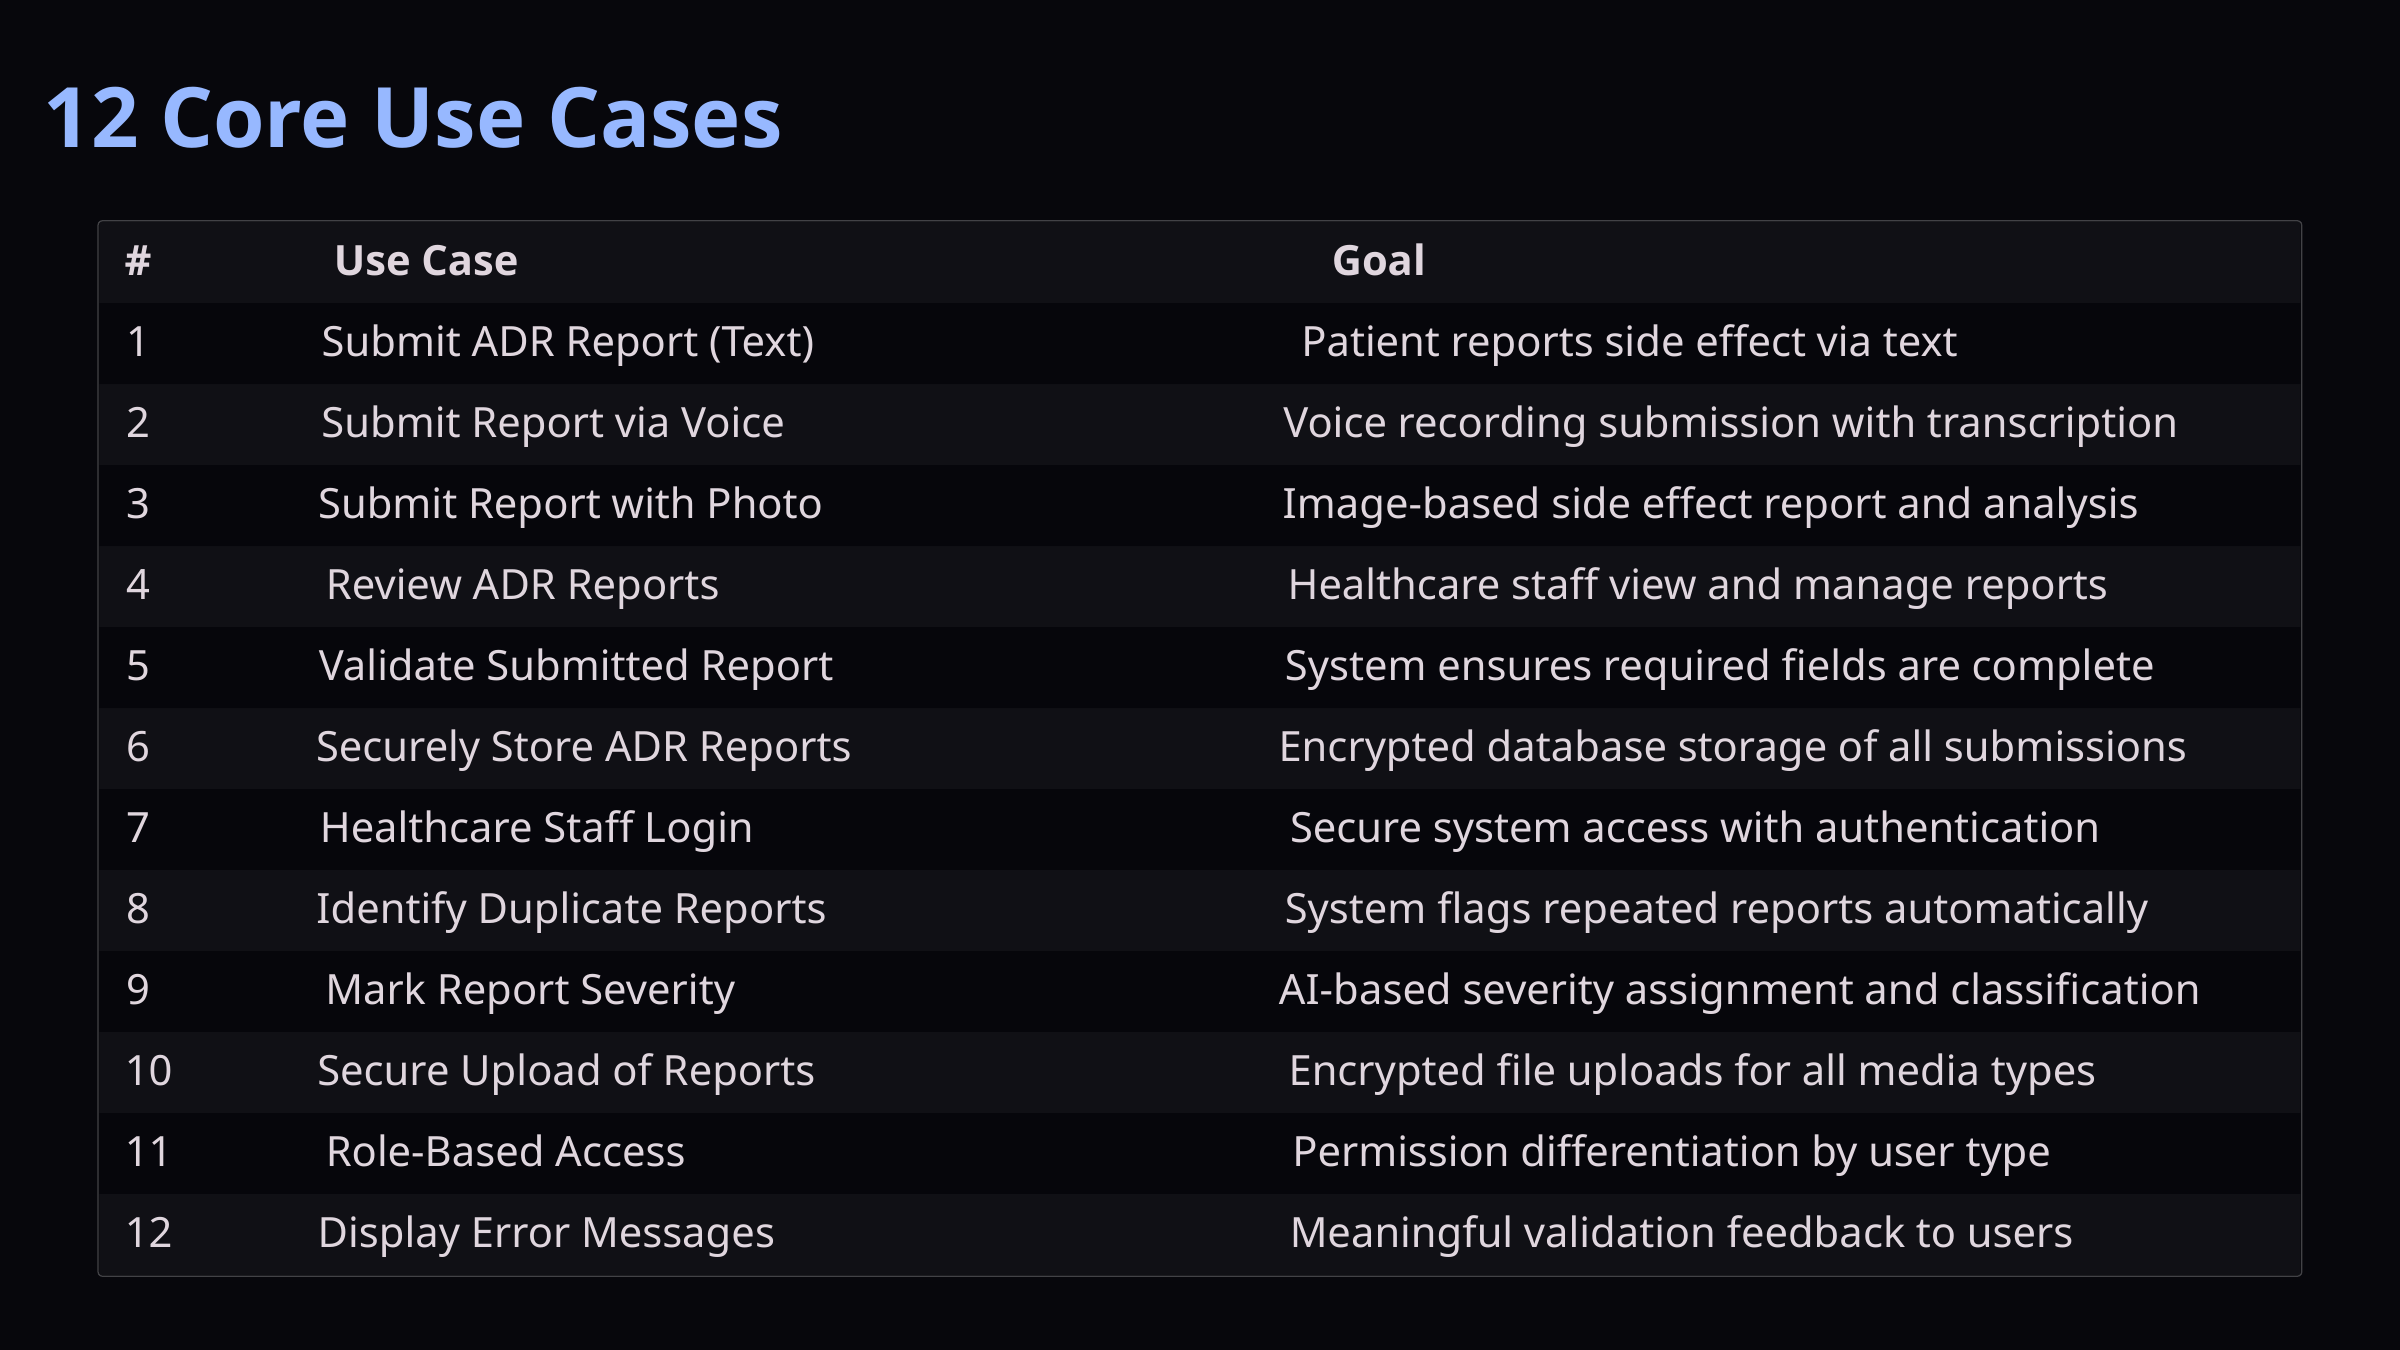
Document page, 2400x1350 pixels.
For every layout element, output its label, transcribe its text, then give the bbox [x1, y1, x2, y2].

text_box [99, 222, 2301, 303]
text_box 12 Core Use Cases [43, 77, 784, 165]
text_box 7 [126, 807, 151, 851]
text_box Encrypted database storage of all submissions [1278, 726, 2188, 770]
text_box Securely Store ADR Reports [316, 726, 852, 770]
text_box 2 [126, 402, 151, 446]
text_box 11 [124, 1131, 173, 1175]
text_box [99, 951, 2301, 1031]
text_box 4 [126, 564, 151, 608]
text_box 9 [126, 969, 151, 1013]
text_box [99, 708, 2301, 789]
text_box [99, 627, 2301, 708]
text_box Image-based side effect report and analysis [1282, 483, 2139, 528]
text_box Role-Based Access [325, 1131, 686, 1175]
text_box [99, 465, 2301, 546]
text_box [99, 1031, 2301, 1113]
text_box AI-based severity assignment and classification [1279, 969, 2202, 1013]
text_box Secure system access with authentication [1290, 807, 2101, 851]
text_box Mark Report Severity [325, 969, 736, 1013]
text_box [99, 1193, 2301, 1275]
text_box Healthcare staff view and manage reports [1287, 564, 2109, 608]
text_box System ensures required fields are complete [1284, 645, 2155, 689]
text_box Submit Report via Voice [321, 402, 786, 446]
text_box Secure Upload of Reports [317, 1050, 816, 1094]
text_box Submit ADR Report (Text) [321, 321, 815, 366]
text_box Use Case [333, 240, 519, 284]
text_box Healthcare Staff Login [319, 807, 754, 851]
text_box [99, 303, 2301, 384]
text_box 3 [126, 483, 151, 528]
text_box Display Error Messages [317, 1212, 776, 1256]
text_box Identify Duplicate Reports [316, 888, 827, 932]
text_box Permission differentiation by user type [1292, 1131, 2052, 1175]
text_box 1 [126, 321, 151, 366]
text_box Patient reports side effect via text [1301, 321, 1959, 366]
text_box 5 [126, 645, 151, 689]
text_box 6 [126, 726, 151, 770]
text_box Review ADR Reports [325, 564, 720, 608]
text_box Meaningful validation feedback to users [1289, 1212, 2074, 1256]
text_box [99, 546, 2301, 627]
text_box 10 [124, 1050, 173, 1094]
text_box [99, 384, 2301, 465]
text_box Submit Report with Photo [318, 483, 824, 528]
text_box [99, 870, 2301, 951]
text_box 8 [126, 888, 151, 932]
text_box Validate Submitted Report [318, 645, 834, 689]
text_box Voice recording submission with transcription [1283, 402, 2179, 446]
text_box [99, 1113, 2301, 1193]
text_box System flags repeated reports automatically [1284, 888, 2149, 932]
text_box 12 [124, 1212, 173, 1256]
text_box Encrypted file uploads for all media types [1288, 1050, 2097, 1094]
text_box [99, 789, 2301, 870]
text_box Goal [1331, 240, 1426, 284]
text_box # [124, 240, 152, 284]
